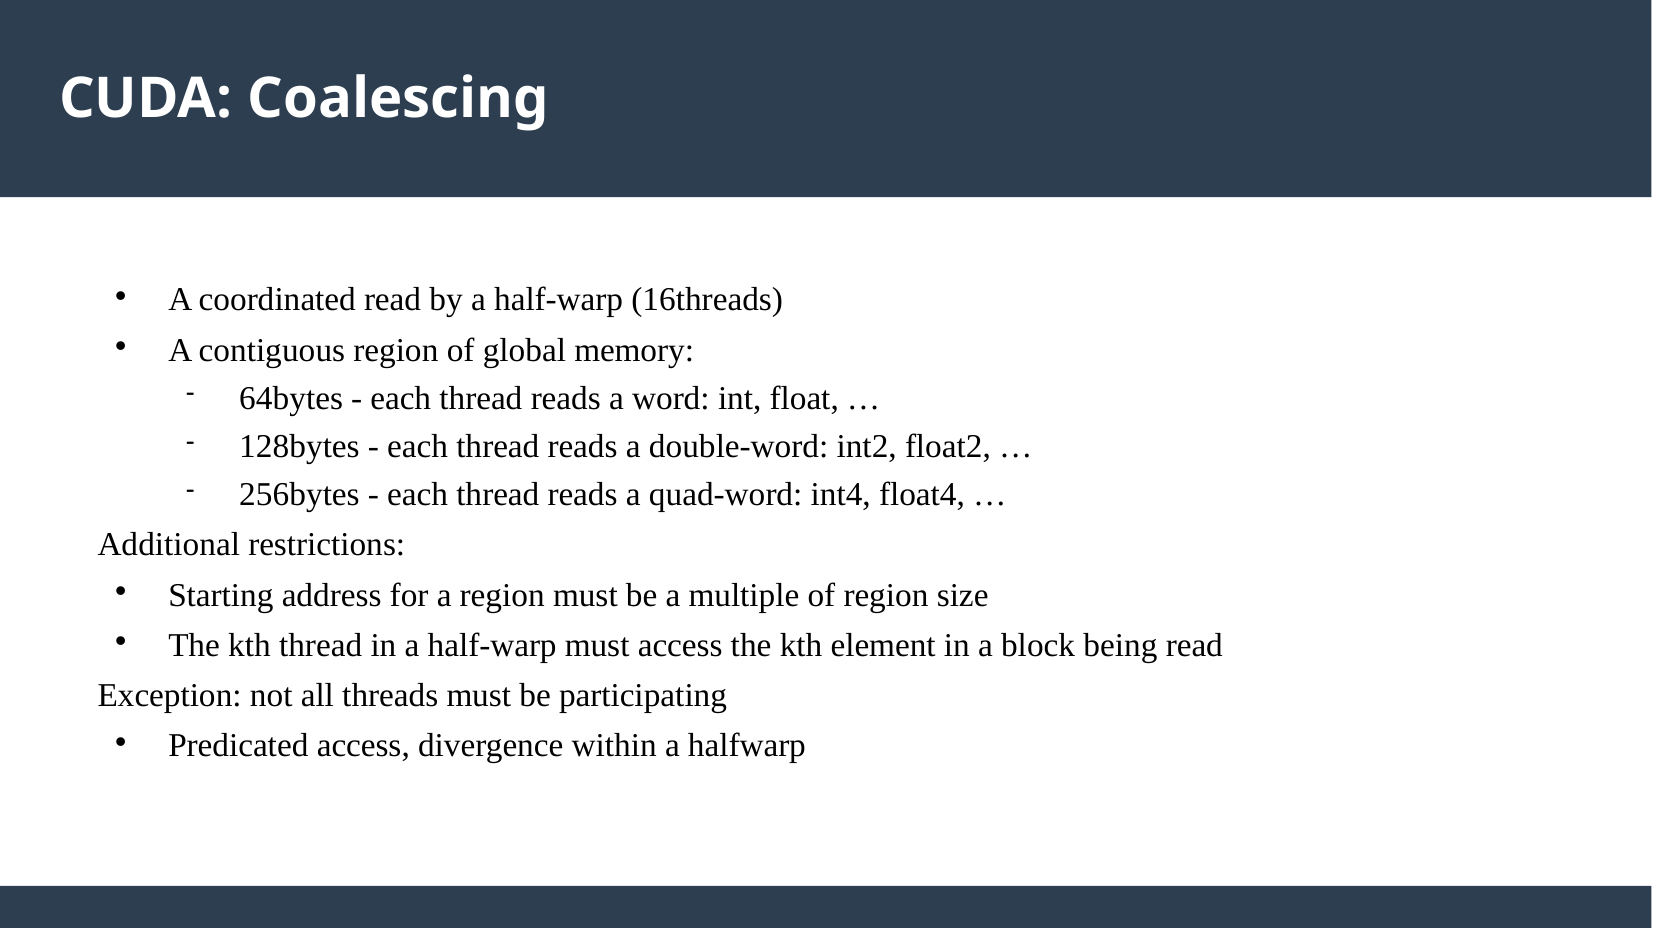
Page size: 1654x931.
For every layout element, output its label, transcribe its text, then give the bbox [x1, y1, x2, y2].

text_box CUDA: Coalescing [59, 36, 1593, 153]
text_box A coordinated read by a half-warp (16threads) A contiguous region of global memory: 64bytes - each thread reads a word: int, float, … 128bytes - each thread reads a double-word: int2, float2, … 256bytes - each thread reads a quad-word: int4, float4, … Additional restrictions: Starting address for a region must be a multiple of region size The kth thread in a half-warp must access the kth element in a block being read Exception: not all threads must be participating Predicated access, divergence within a halfwarp [82, 270, 1585, 792]
